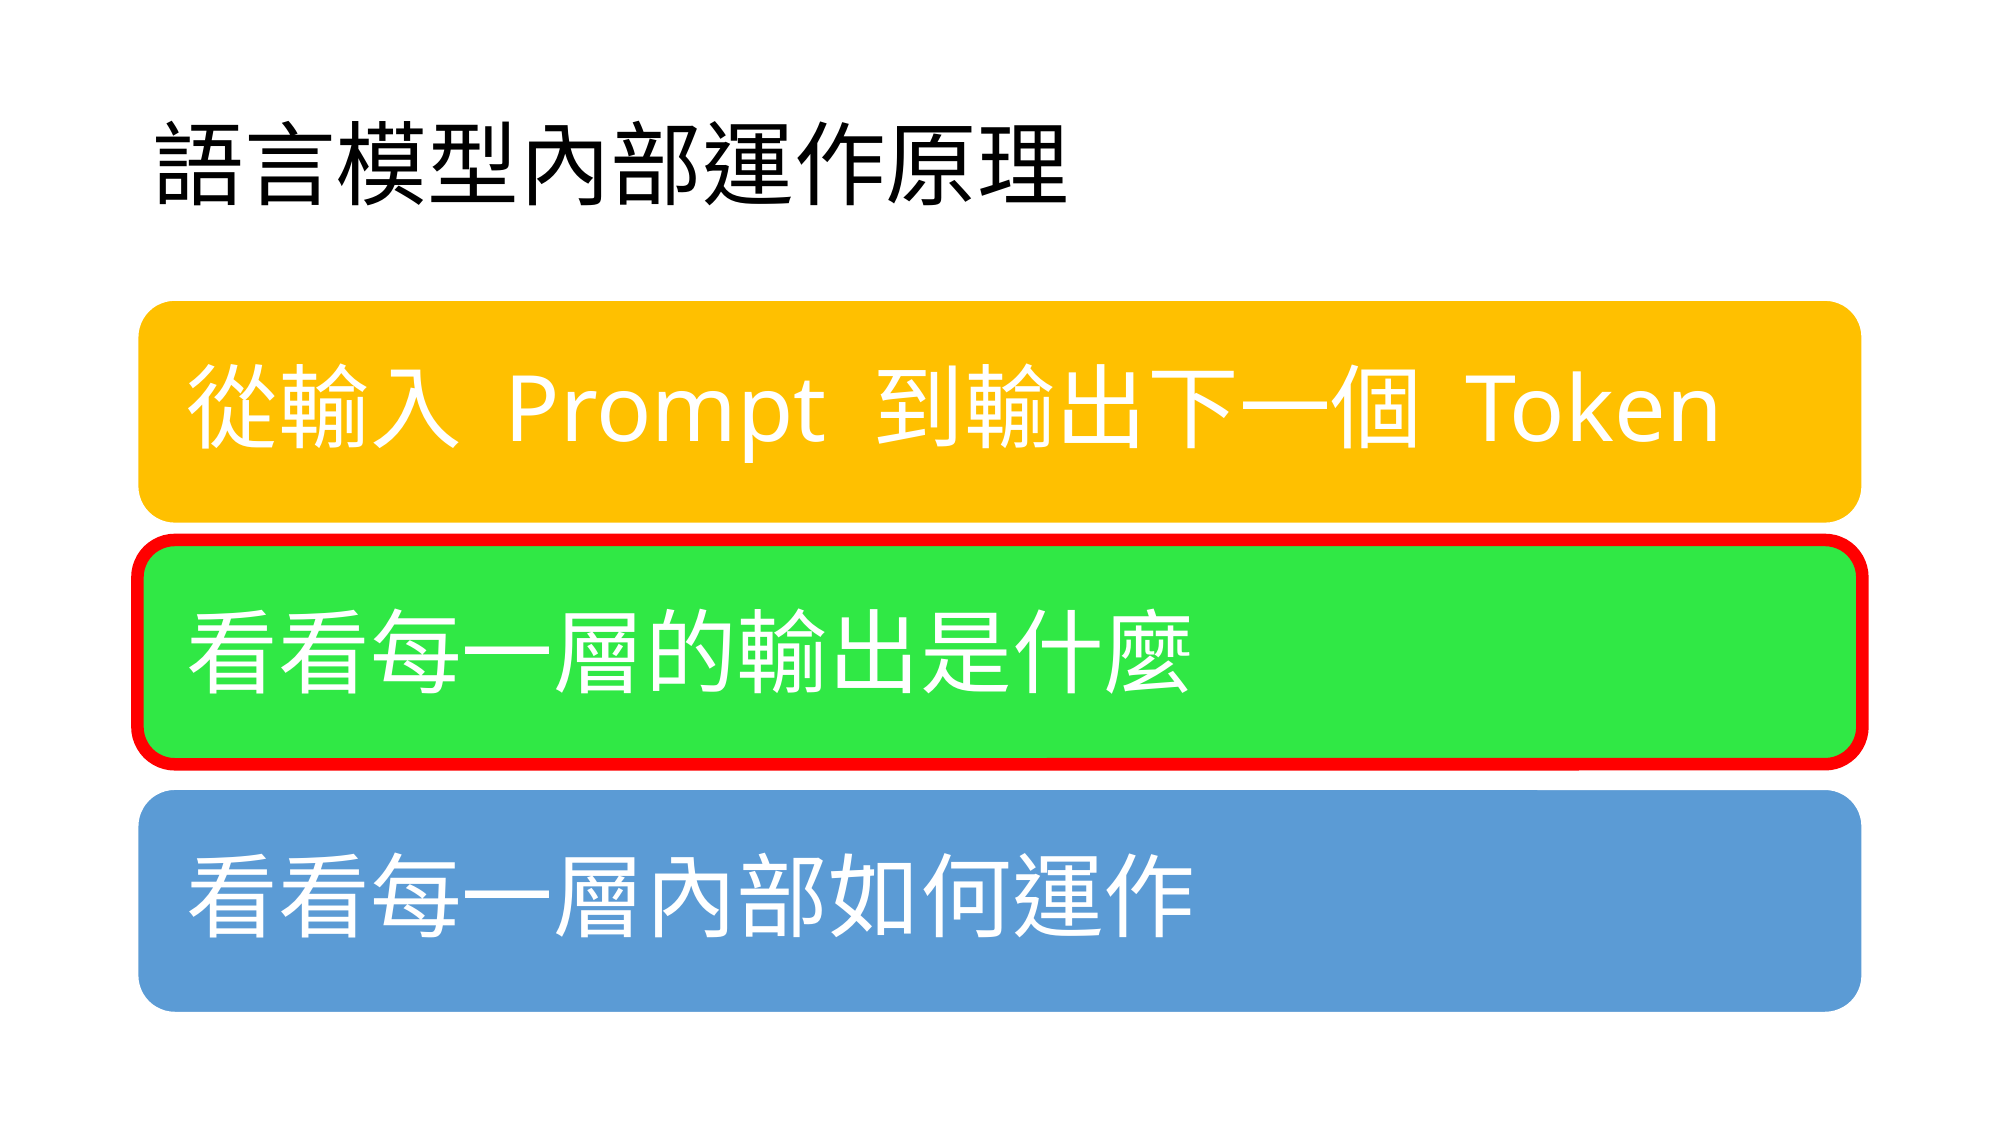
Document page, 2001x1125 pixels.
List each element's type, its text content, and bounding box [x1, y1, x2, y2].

title 語言模型內部運作原理 [137, 59, 1863, 278]
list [137, 299, 1863, 1014]
